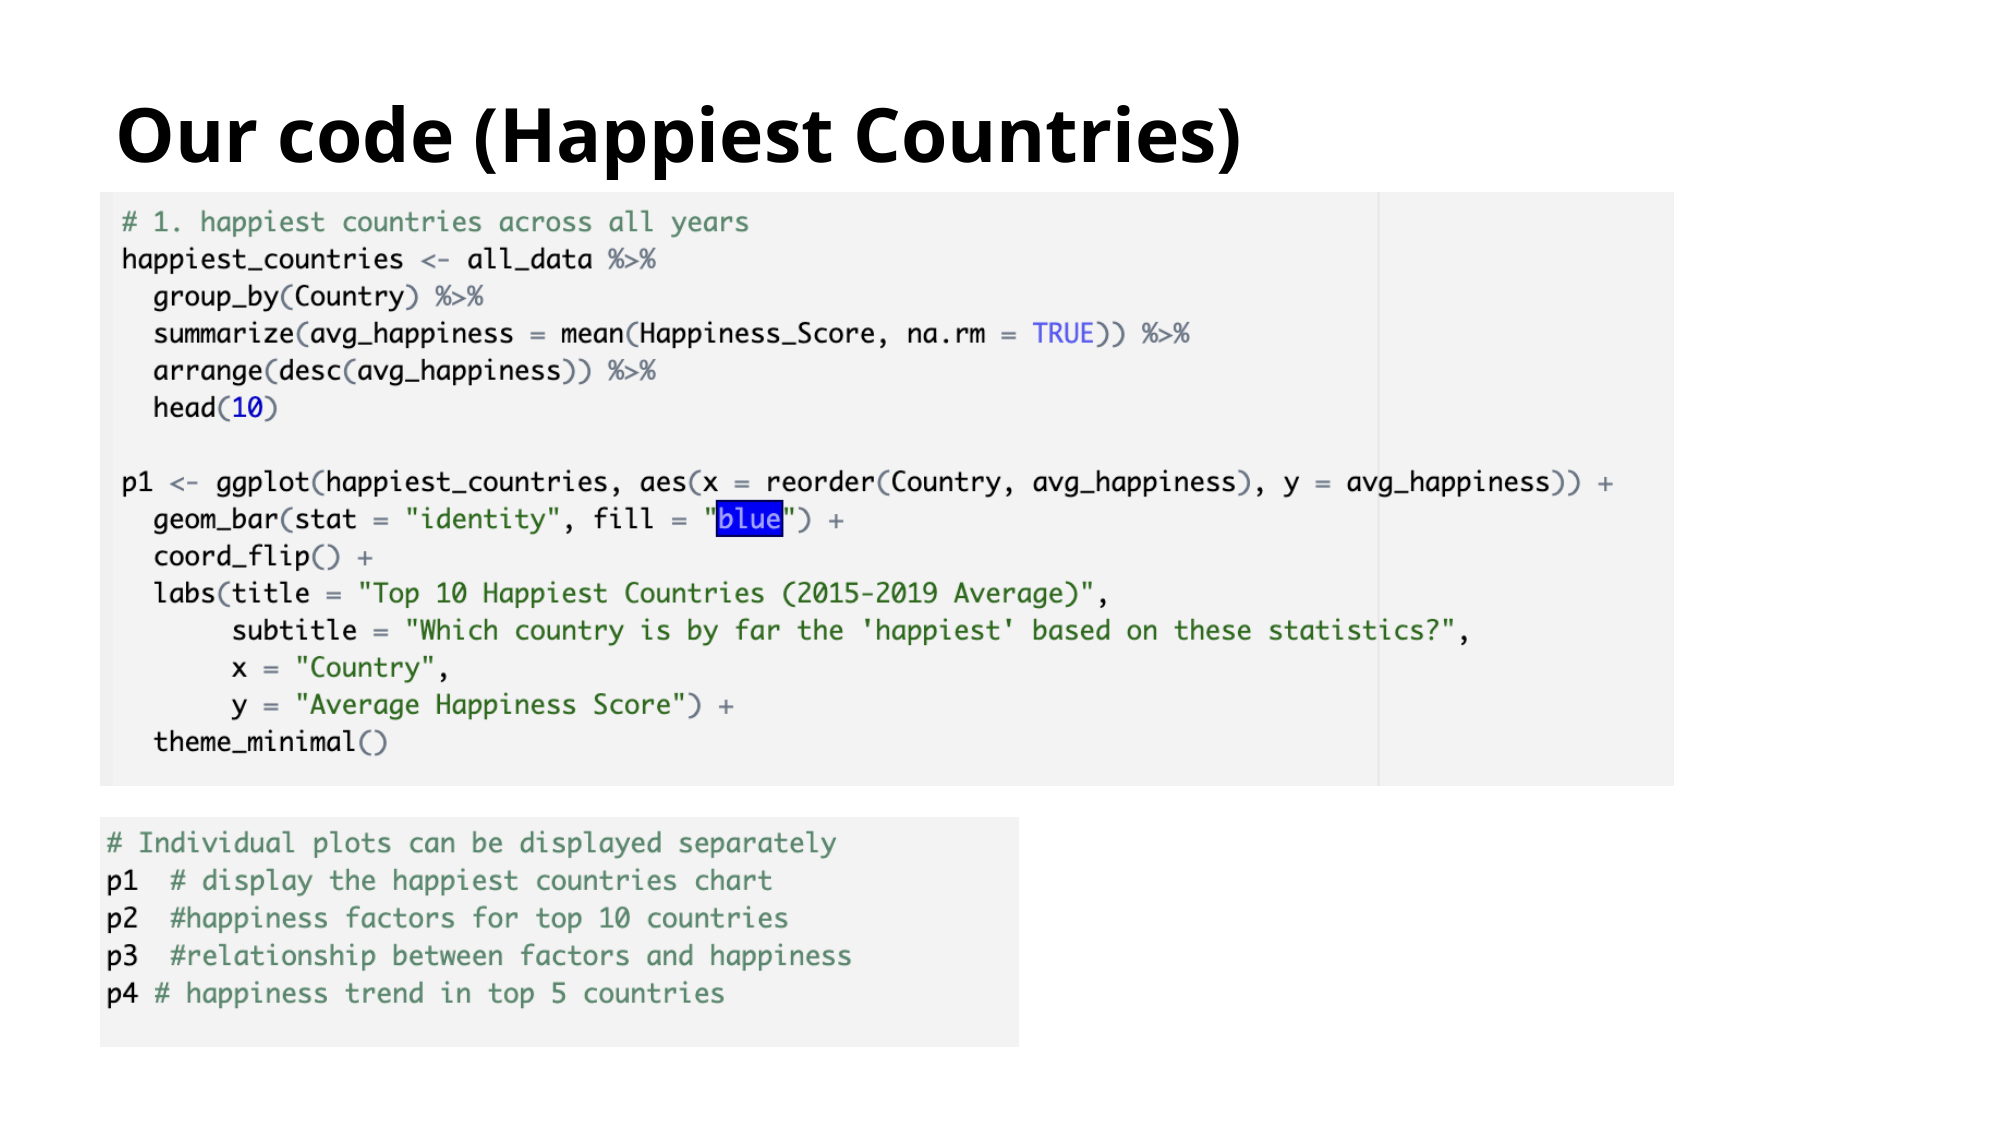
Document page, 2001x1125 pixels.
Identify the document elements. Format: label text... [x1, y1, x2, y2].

picture [100, 192, 1674, 786]
picture [100, 817, 1019, 1047]
title Our code (Happiest Countries) [100, 90, 1849, 276]
